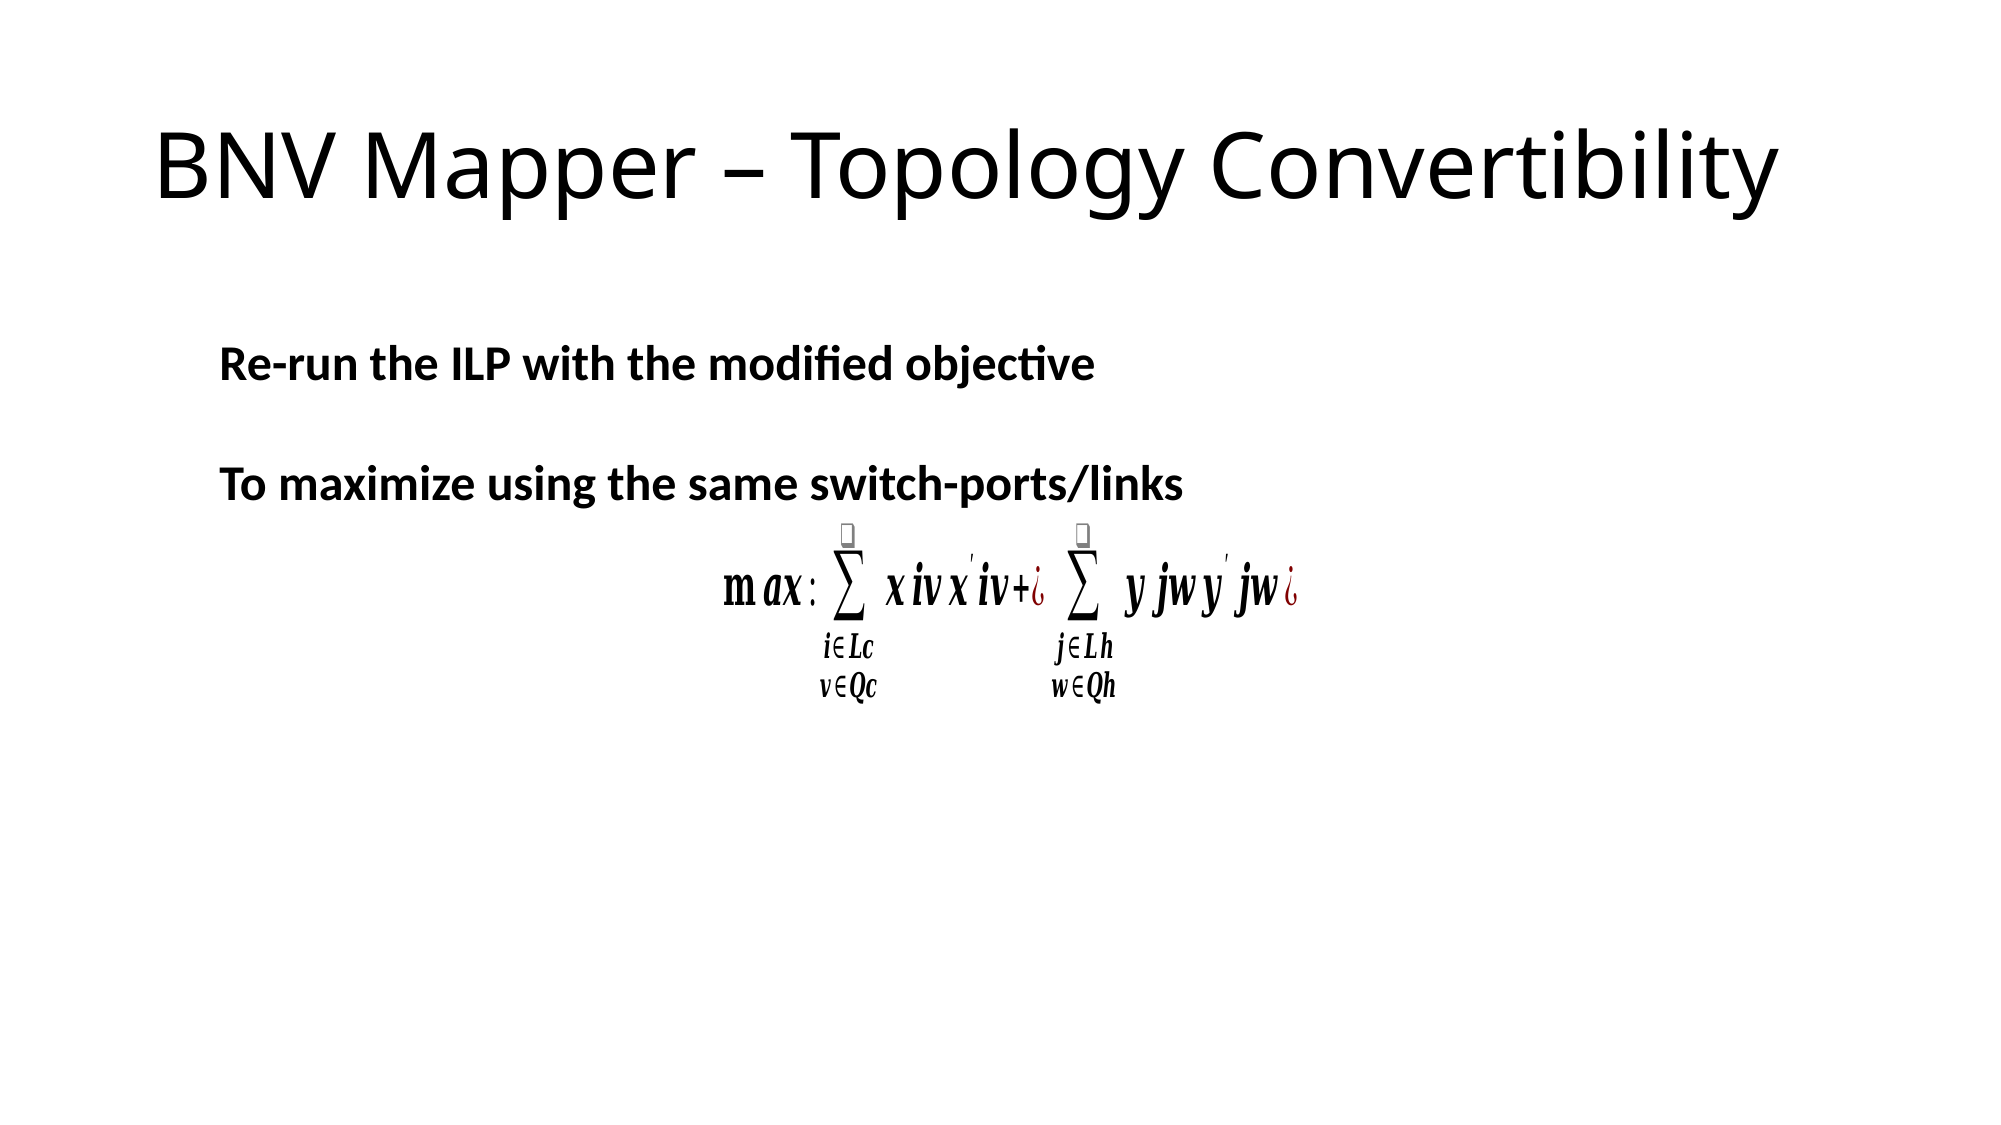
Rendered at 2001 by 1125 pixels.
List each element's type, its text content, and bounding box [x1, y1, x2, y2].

title BNV Mapper – Topology Convertibility [137, 59, 1863, 278]
text_box Re-run the ILP with the modified objective To maximize using the same switch-ports/links [204, 322, 1836, 638]
